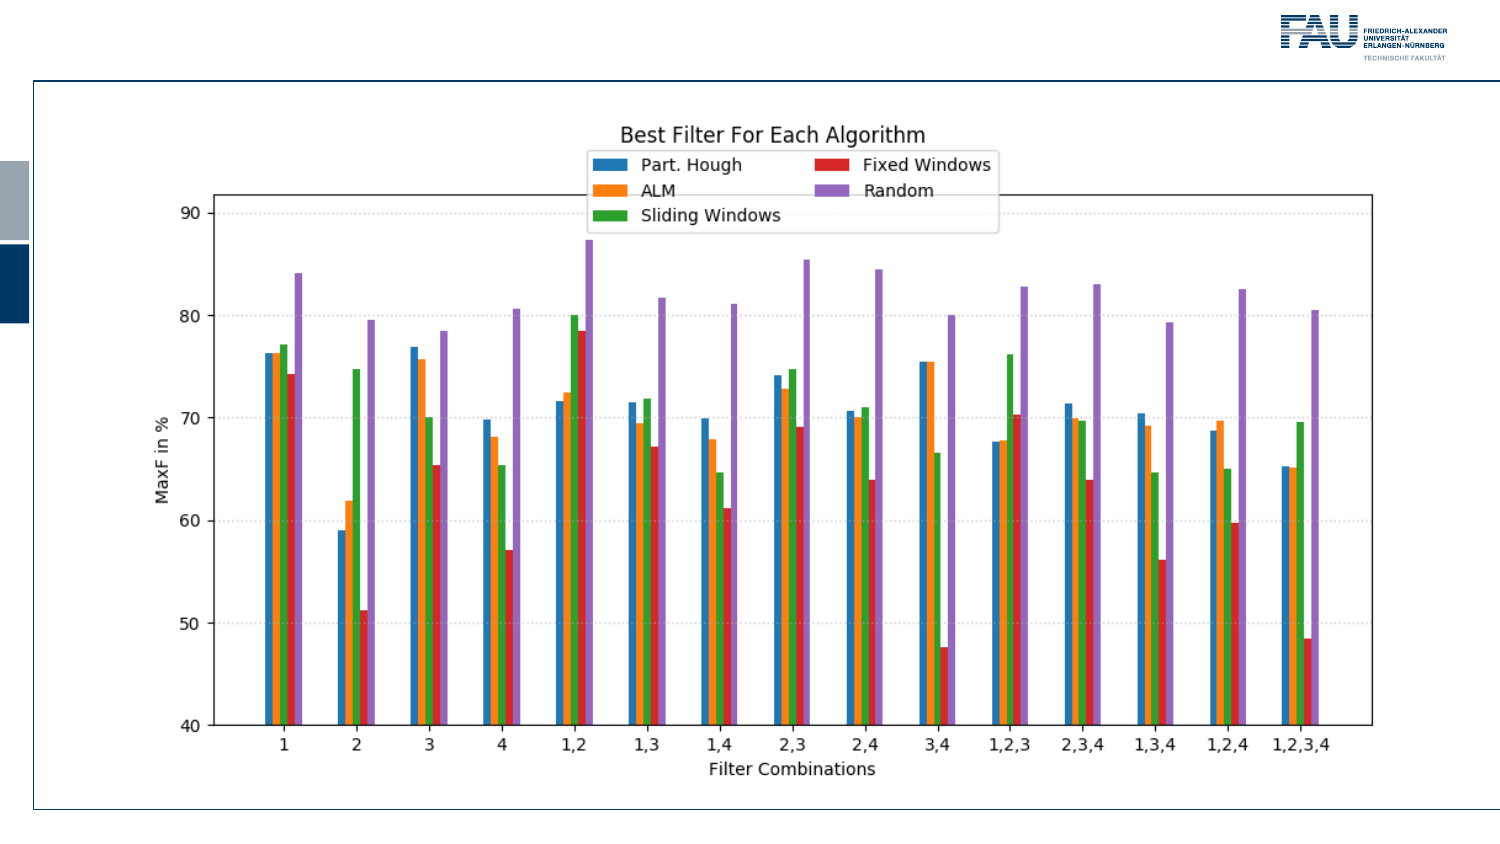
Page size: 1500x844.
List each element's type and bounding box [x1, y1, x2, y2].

list [147, 111, 1378, 791]
